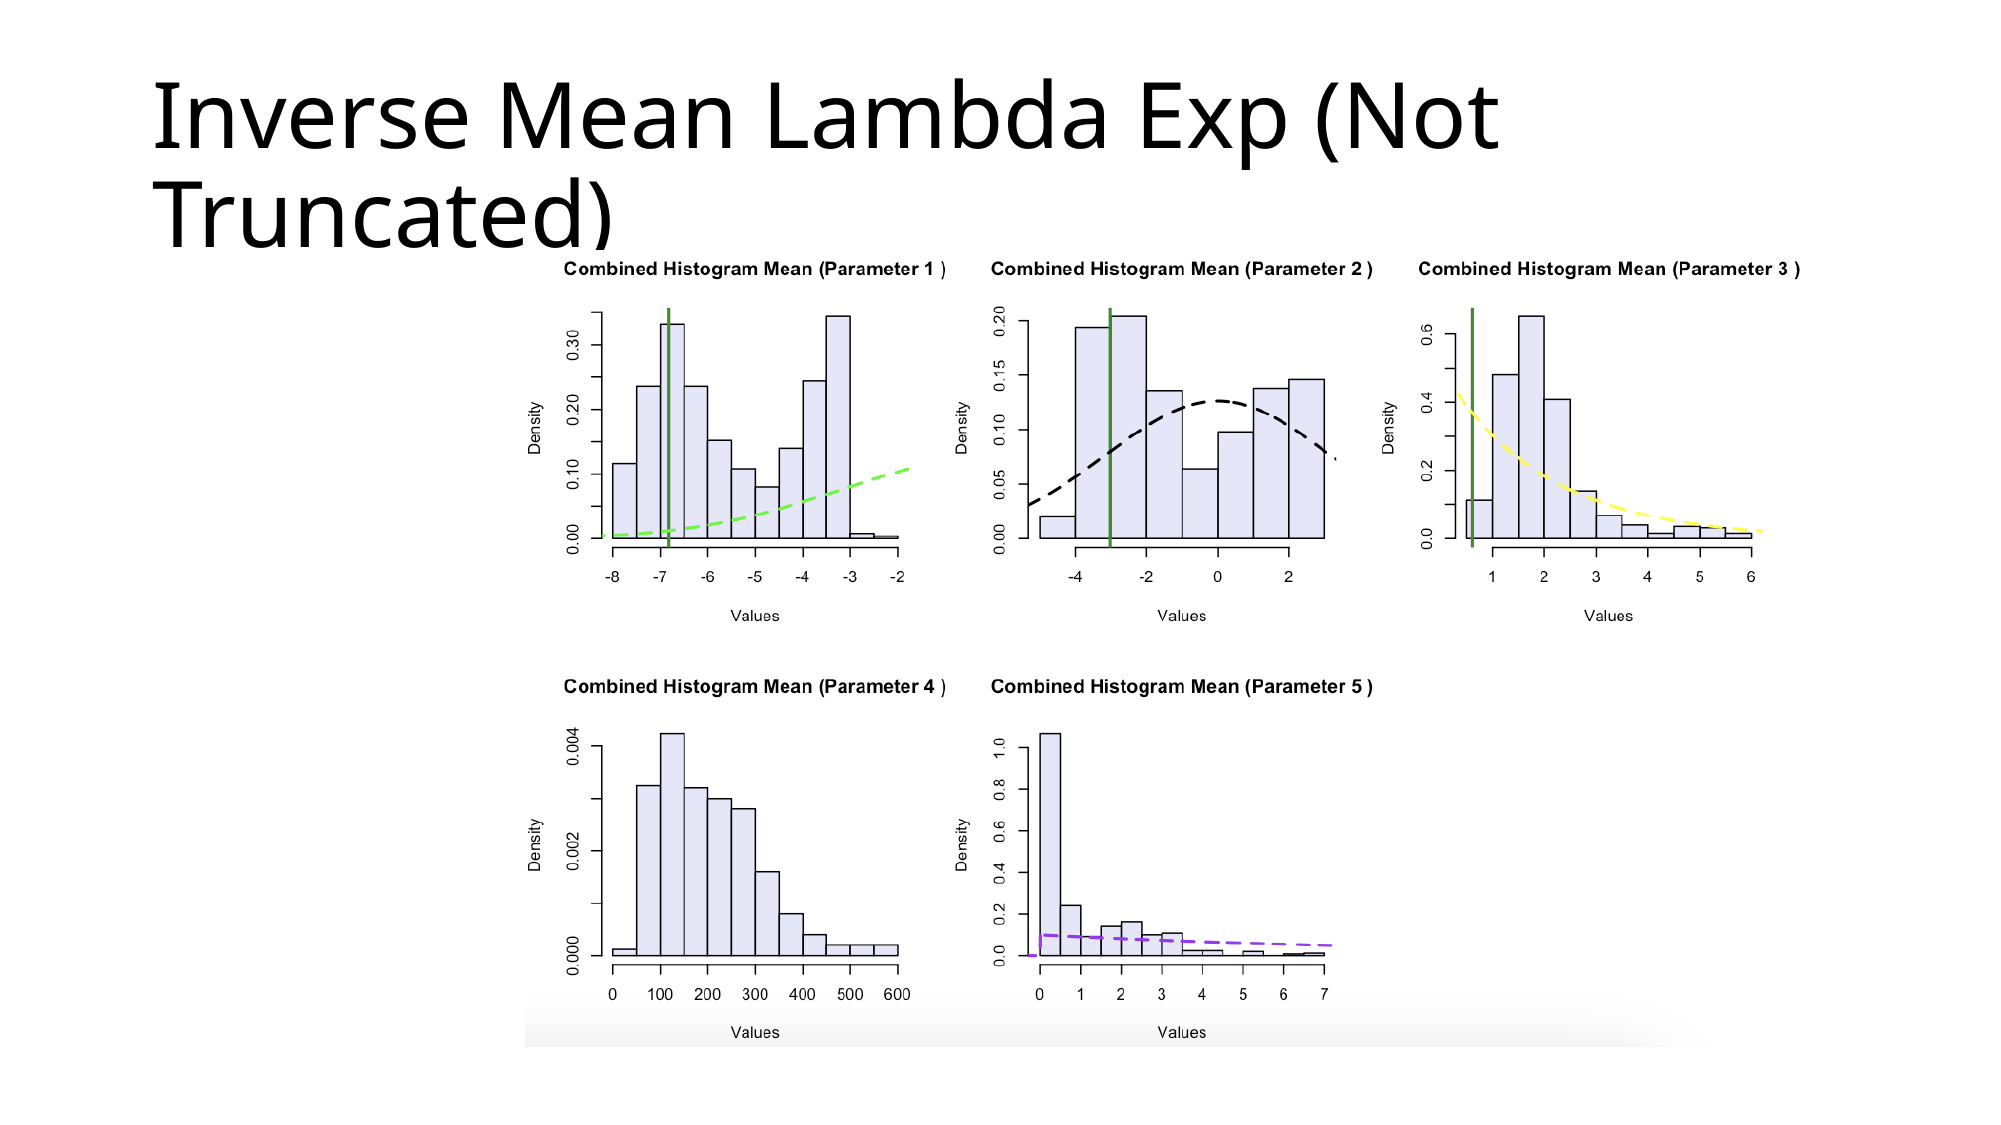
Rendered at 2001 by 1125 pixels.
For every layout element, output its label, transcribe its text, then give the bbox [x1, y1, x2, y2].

title Inverse Mean Lambda Exp (Not Truncated) [137, 59, 1863, 278]
picture [525, 250, 1801, 1047]
